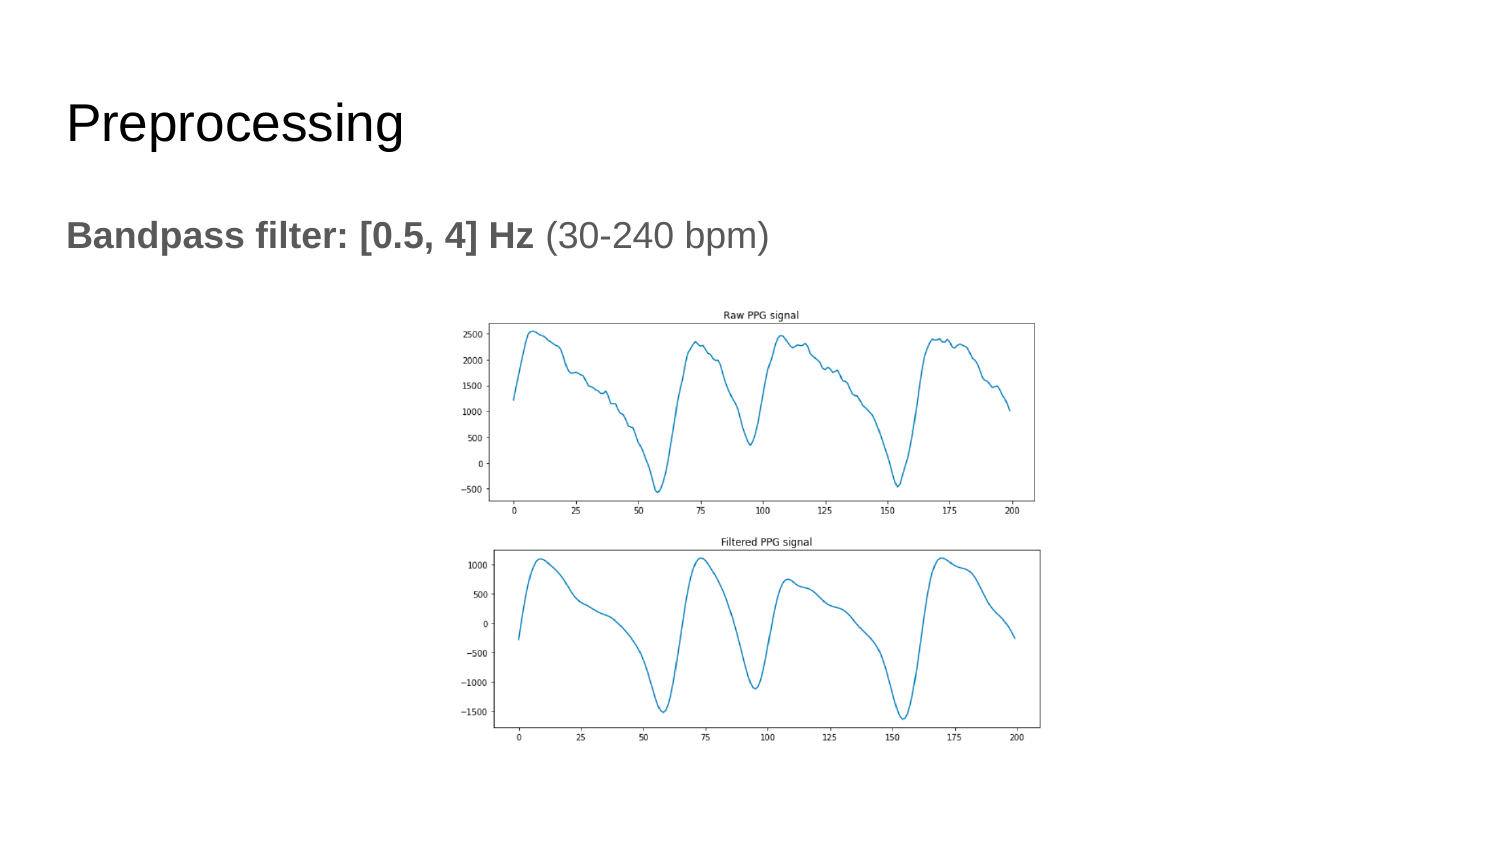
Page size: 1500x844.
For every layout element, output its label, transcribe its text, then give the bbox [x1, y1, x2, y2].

list Bandpass filter: [0.5, 4] Hz (30-240 bpm) [51, 189, 1449, 750]
title Preprocessing [51, 72, 1449, 167]
picture [457, 301, 1043, 750]
